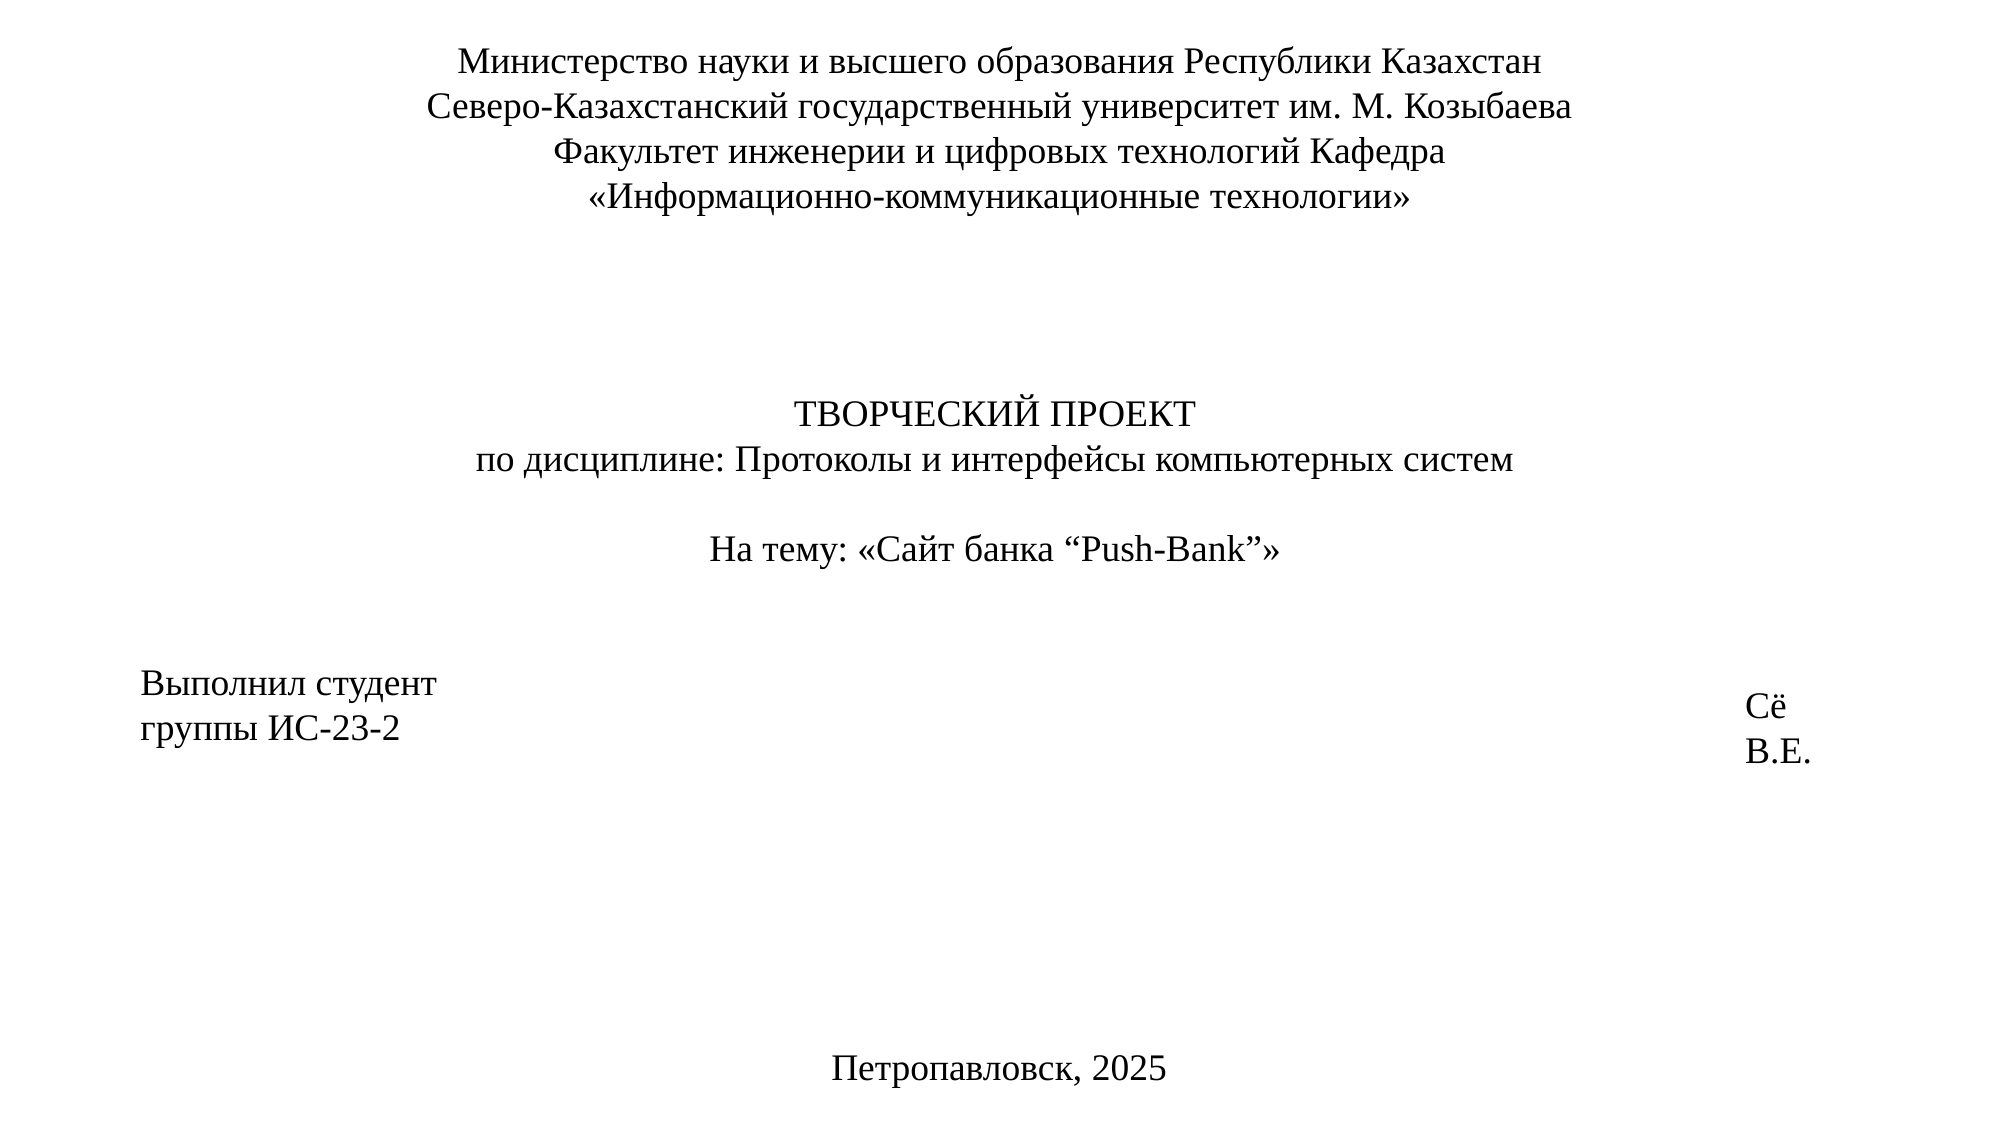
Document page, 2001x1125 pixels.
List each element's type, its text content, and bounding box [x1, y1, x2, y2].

text_box Выполнил студент группы ИС-23-2 [125, 650, 461, 756]
text_box Сё В.Е. [1730, 673, 1875, 779]
text_box ТВОРЧЕСКИЙ ПРОЕКТ по дисциплине: Протоколы и интерфейсы компьютерных систем На тему: «Сайт банка “Push-Bank”» [460, 381, 1539, 577]
text_box Петропавловск, 2025 [816, 1035, 1184, 1096]
text_box Министерство науки и высшего образования Республики Казахстан Северо-Казахстанский государственный университет им. М. Козыбаева Факультет инженерии и цифровых технологий Кафедра «Информационно-коммуникационные технологии» [407, 28, 1593, 224]
